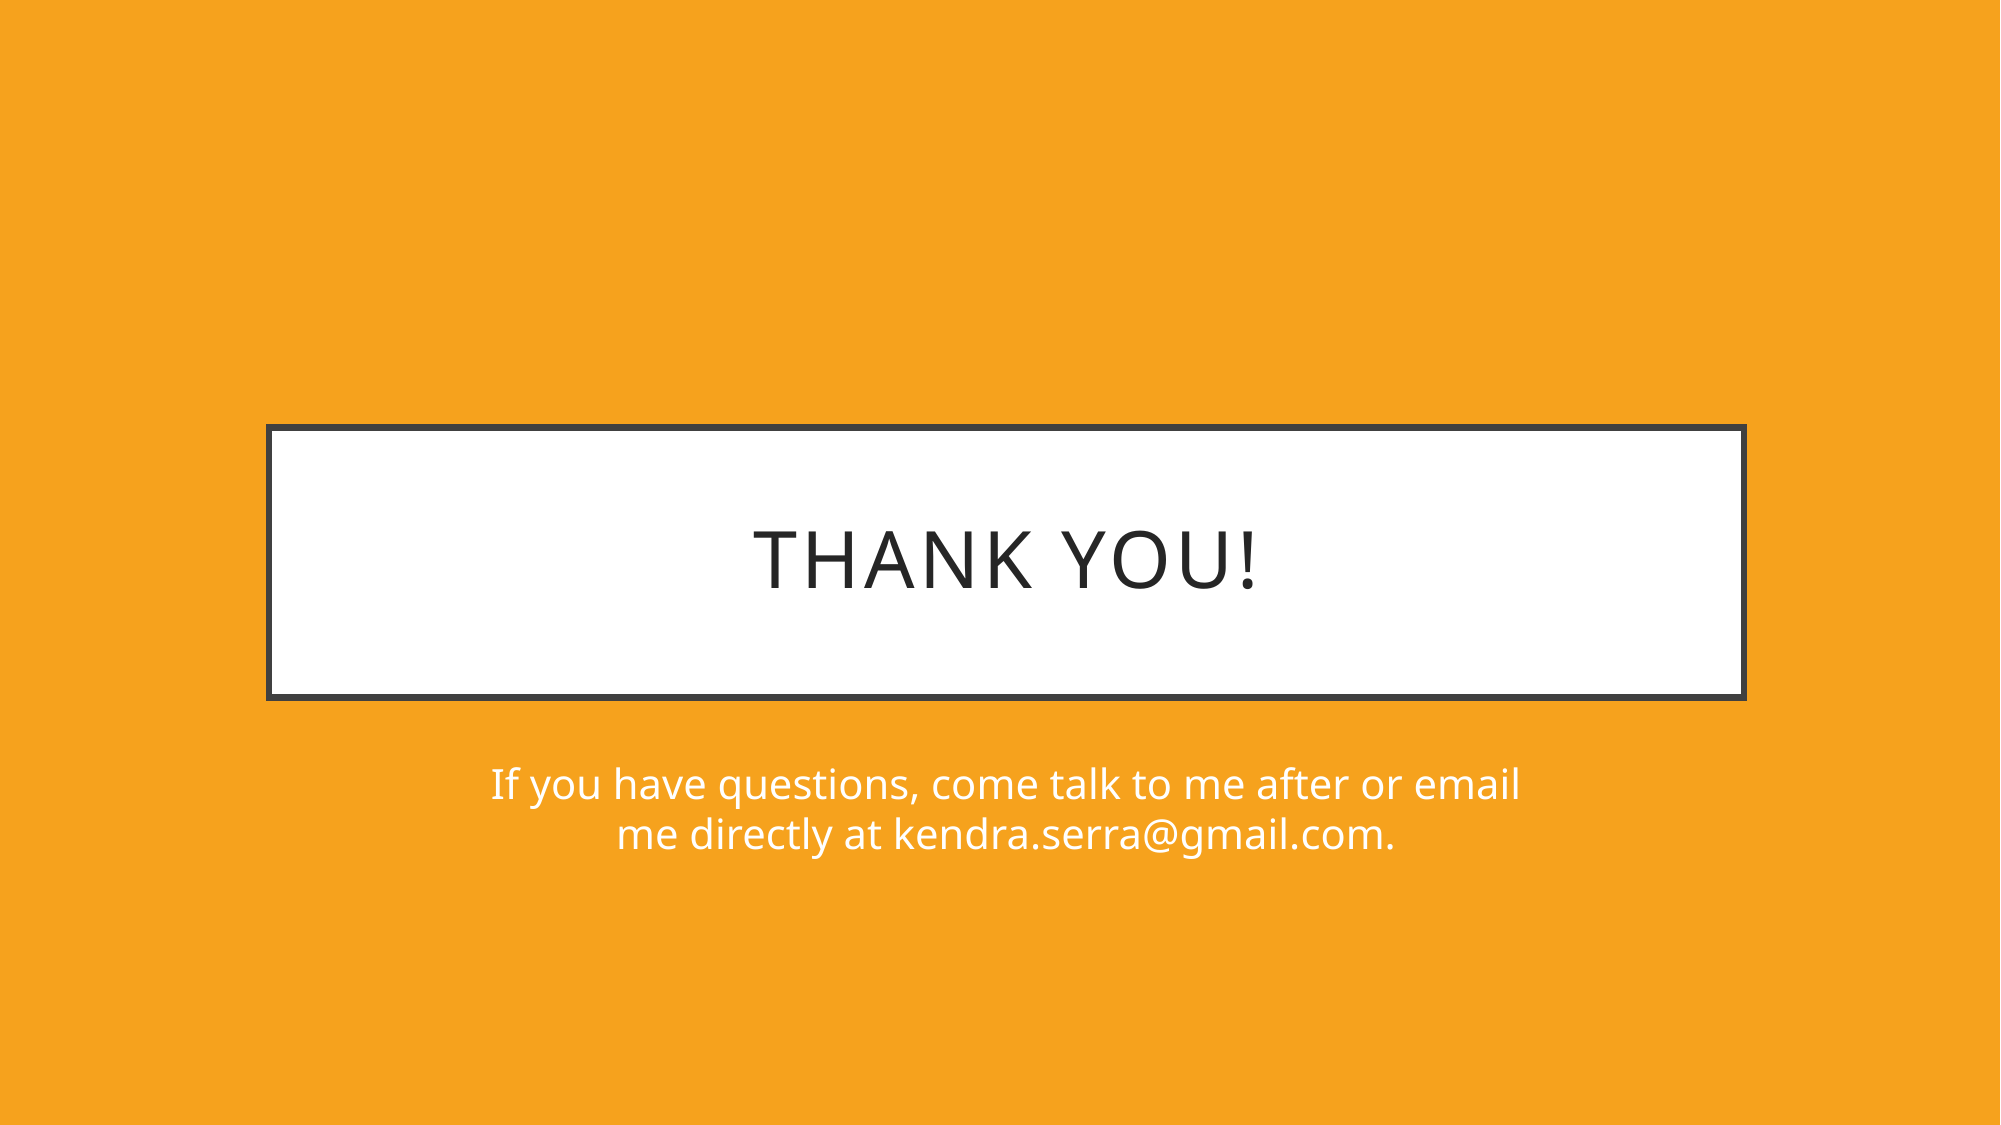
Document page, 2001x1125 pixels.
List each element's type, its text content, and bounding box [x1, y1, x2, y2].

title Thank you! [266, 424, 1747, 701]
list If you have questions, come talk to me after or email me directly at kendra.serra@gmail.com. [448, 749, 1565, 958]
